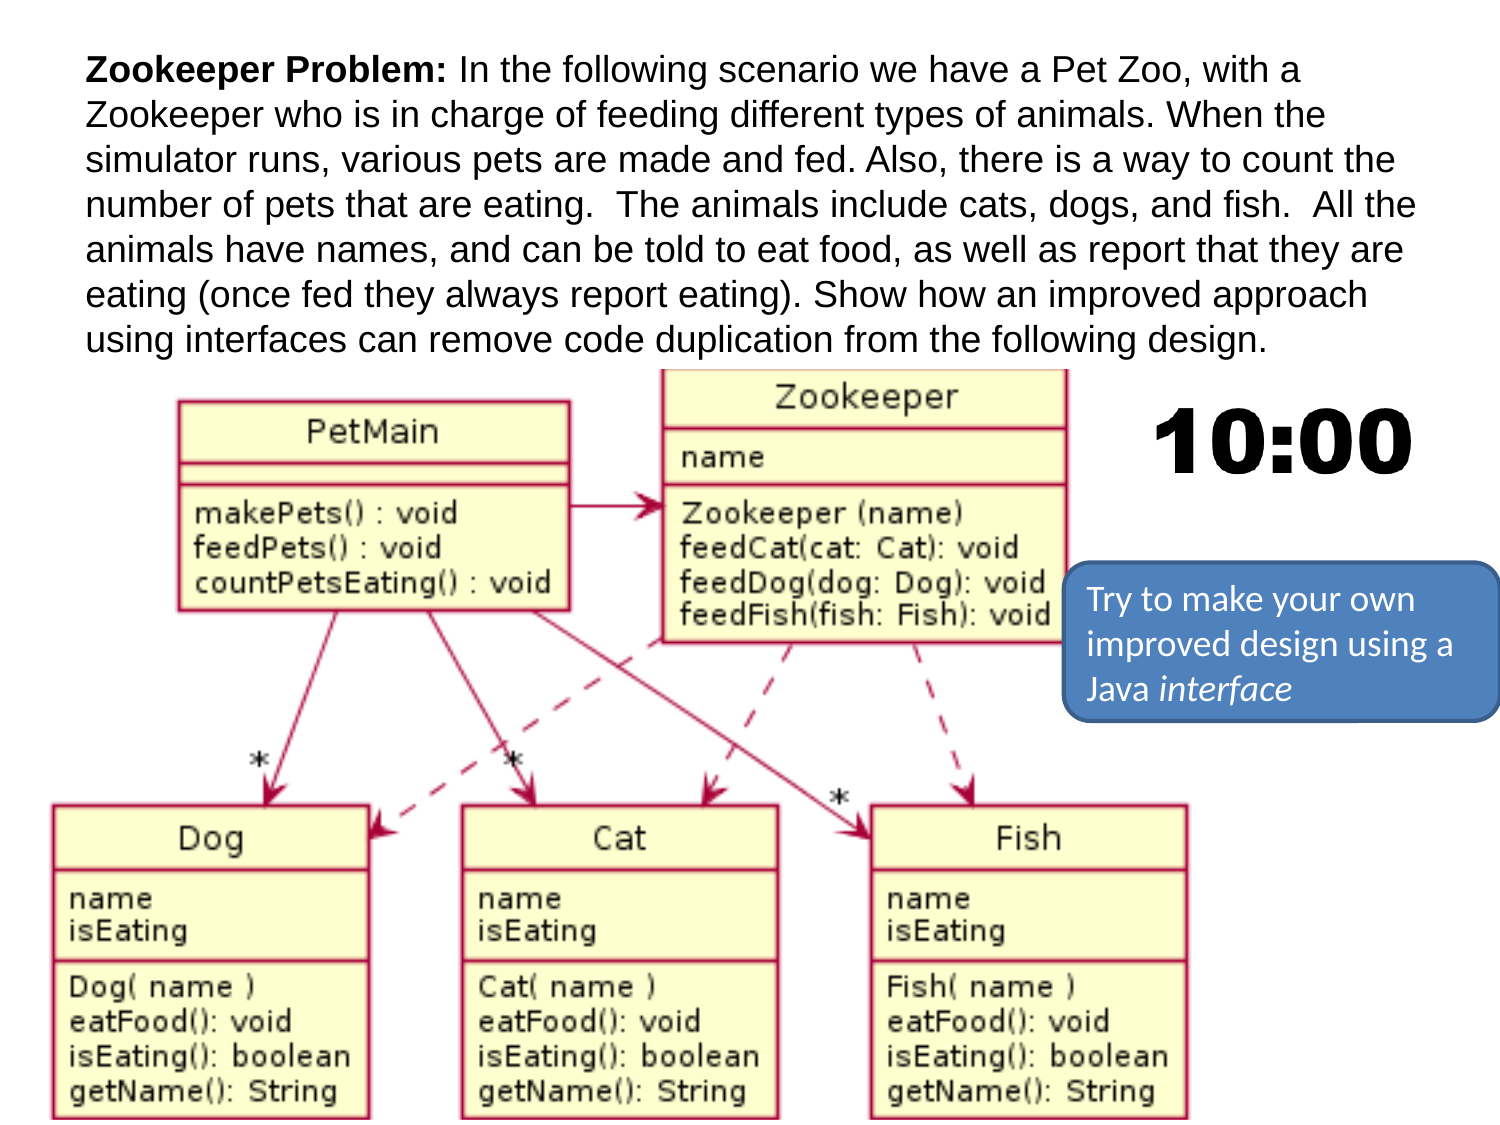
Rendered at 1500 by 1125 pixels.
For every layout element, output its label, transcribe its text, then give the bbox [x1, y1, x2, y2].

picture [37, 369, 1481, 1120]
text_box Try to make your own improved design using a Java interface [1216, 560, 1500, 724]
text_box Zookeeper Problem: In the following scenario we have a Pet Zoo, with a Zookeeper who is in charge of feeding different types of animals. When the simulator runs, various pets are made and fed. Also, there is a way to count the number of pets that are eating. The animals include cats, dogs, and fish. All the animals have names, and can be told to eat food, as well as report that they are eating (once fed they always report eating). Show how an improved approach using interfaces can remove code duplication from the following design. [70, 37, 1450, 367]
